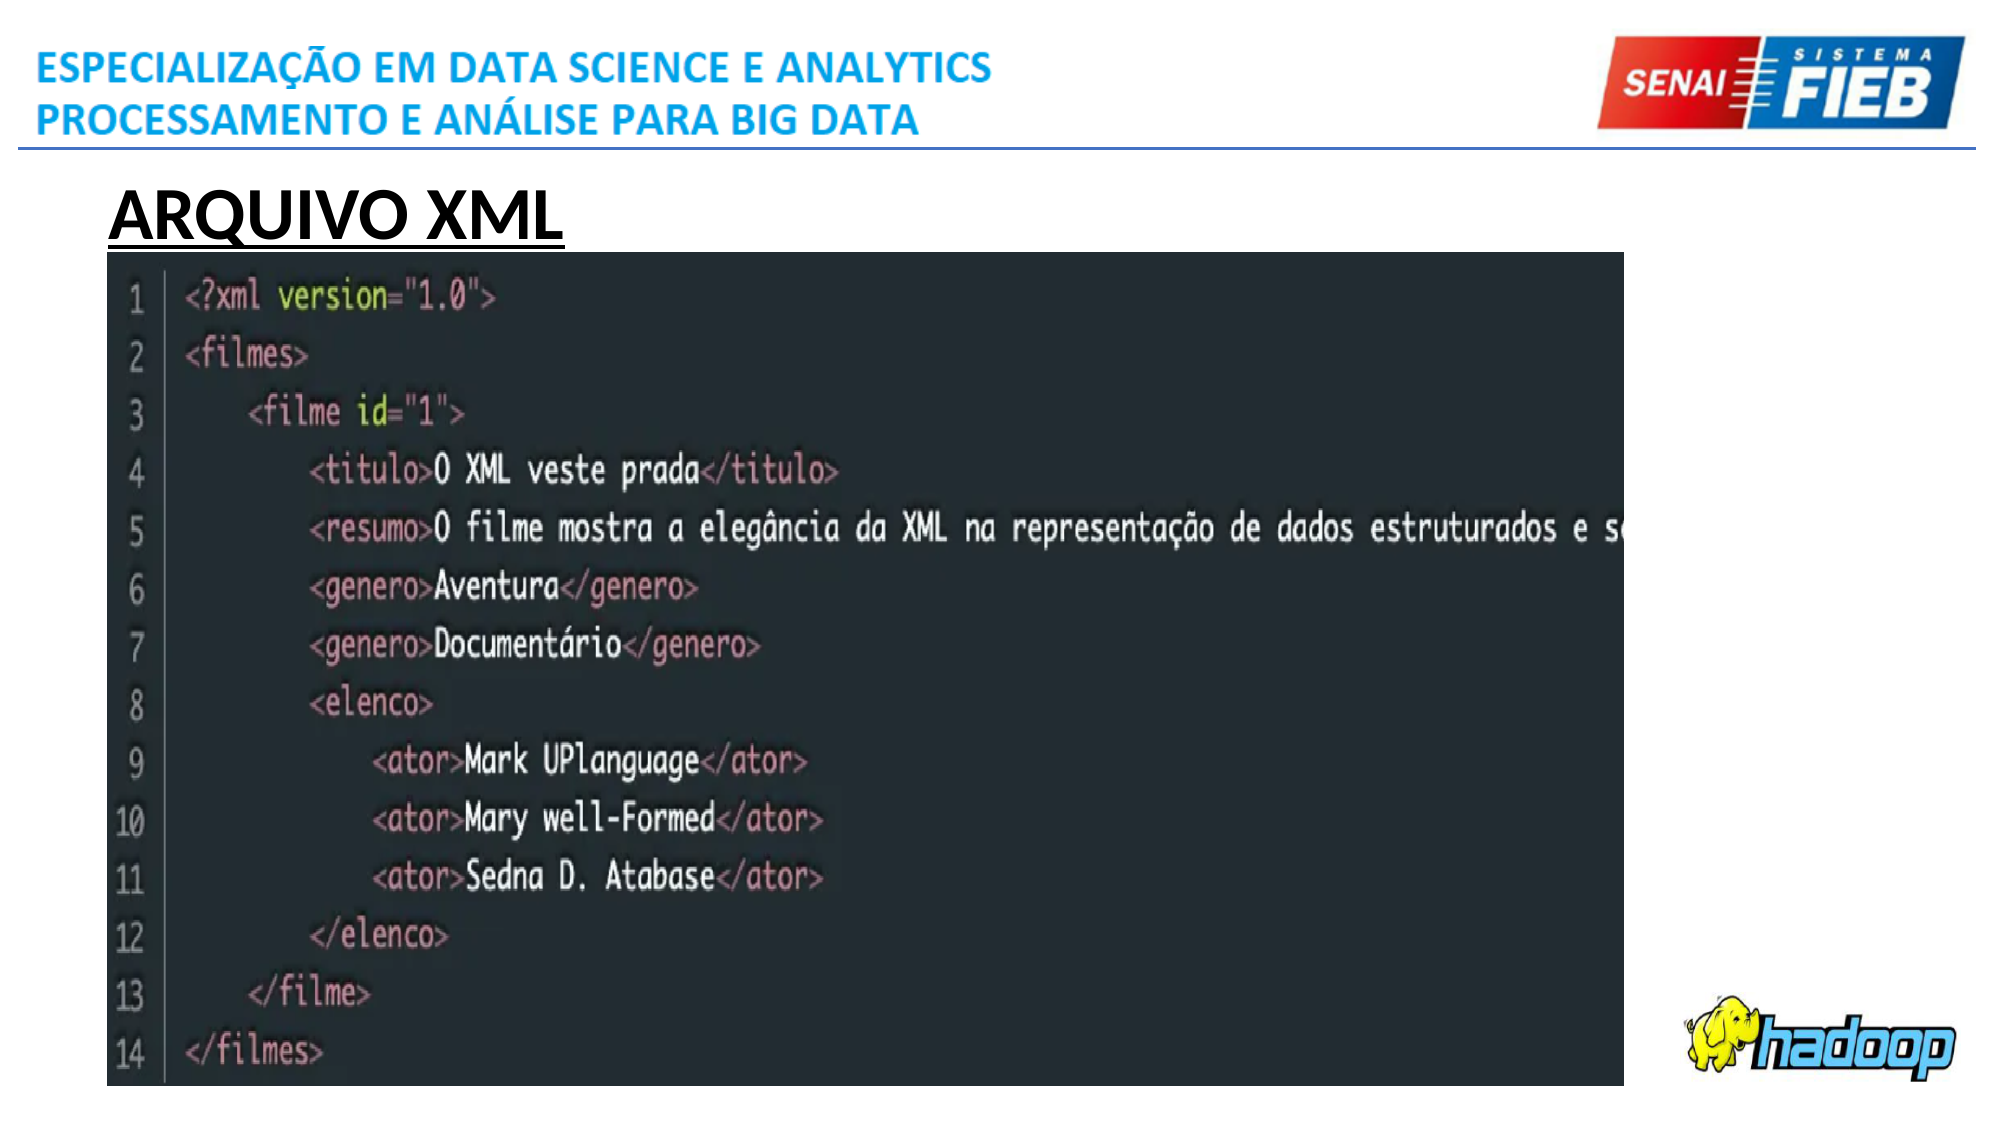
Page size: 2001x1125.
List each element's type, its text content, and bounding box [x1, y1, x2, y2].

picture [107, 252, 1624, 1086]
text_box ARQUIVO XML [93, 157, 1387, 263]
picture [32, 95, 922, 143]
picture [1680, 990, 1961, 1086]
picture [32, 46, 995, 89]
picture [1587, 13, 1976, 145]
